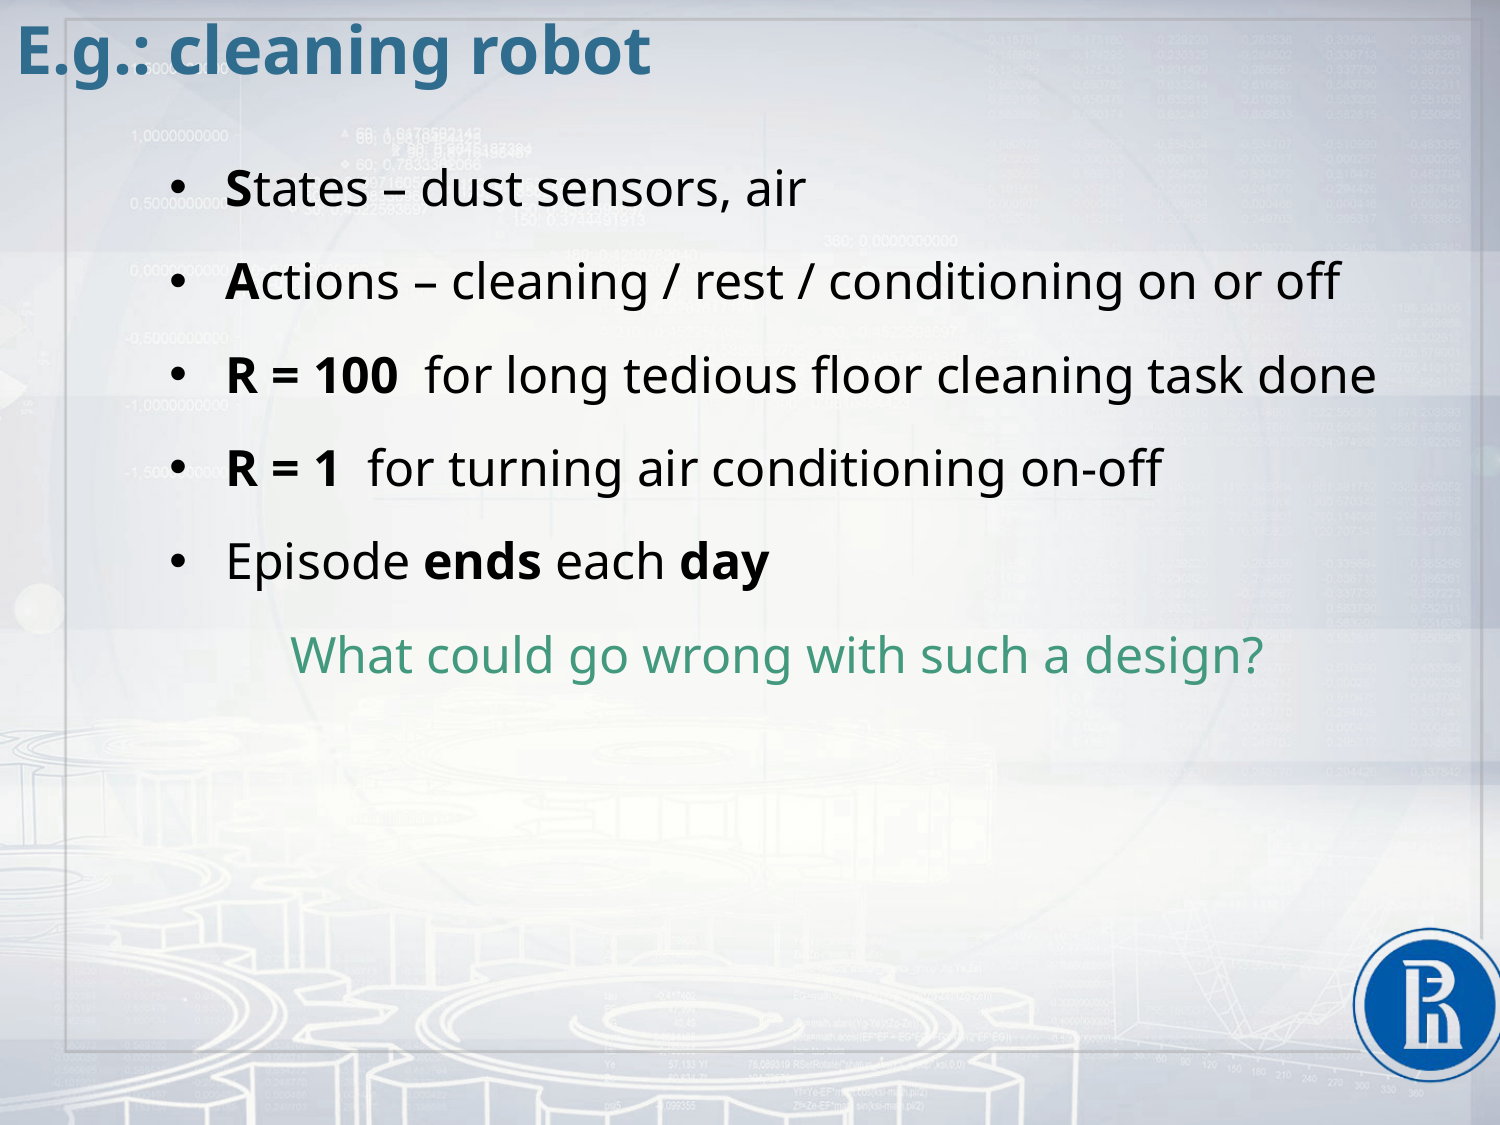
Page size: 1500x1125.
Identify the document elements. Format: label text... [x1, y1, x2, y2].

title E.g.: сleaning robot [0, 0, 1500, 102]
text_box States – dust sensors, air Actions – cleaning / rest / conditioning on or off R = 100 for long tedious floor cleaning task done R = 1 for turning air conditioning on-off Episode ends each day What could go wrong with such a design? [135, 149, 1400, 878]
picture [0, 102, 1500, 1125]
